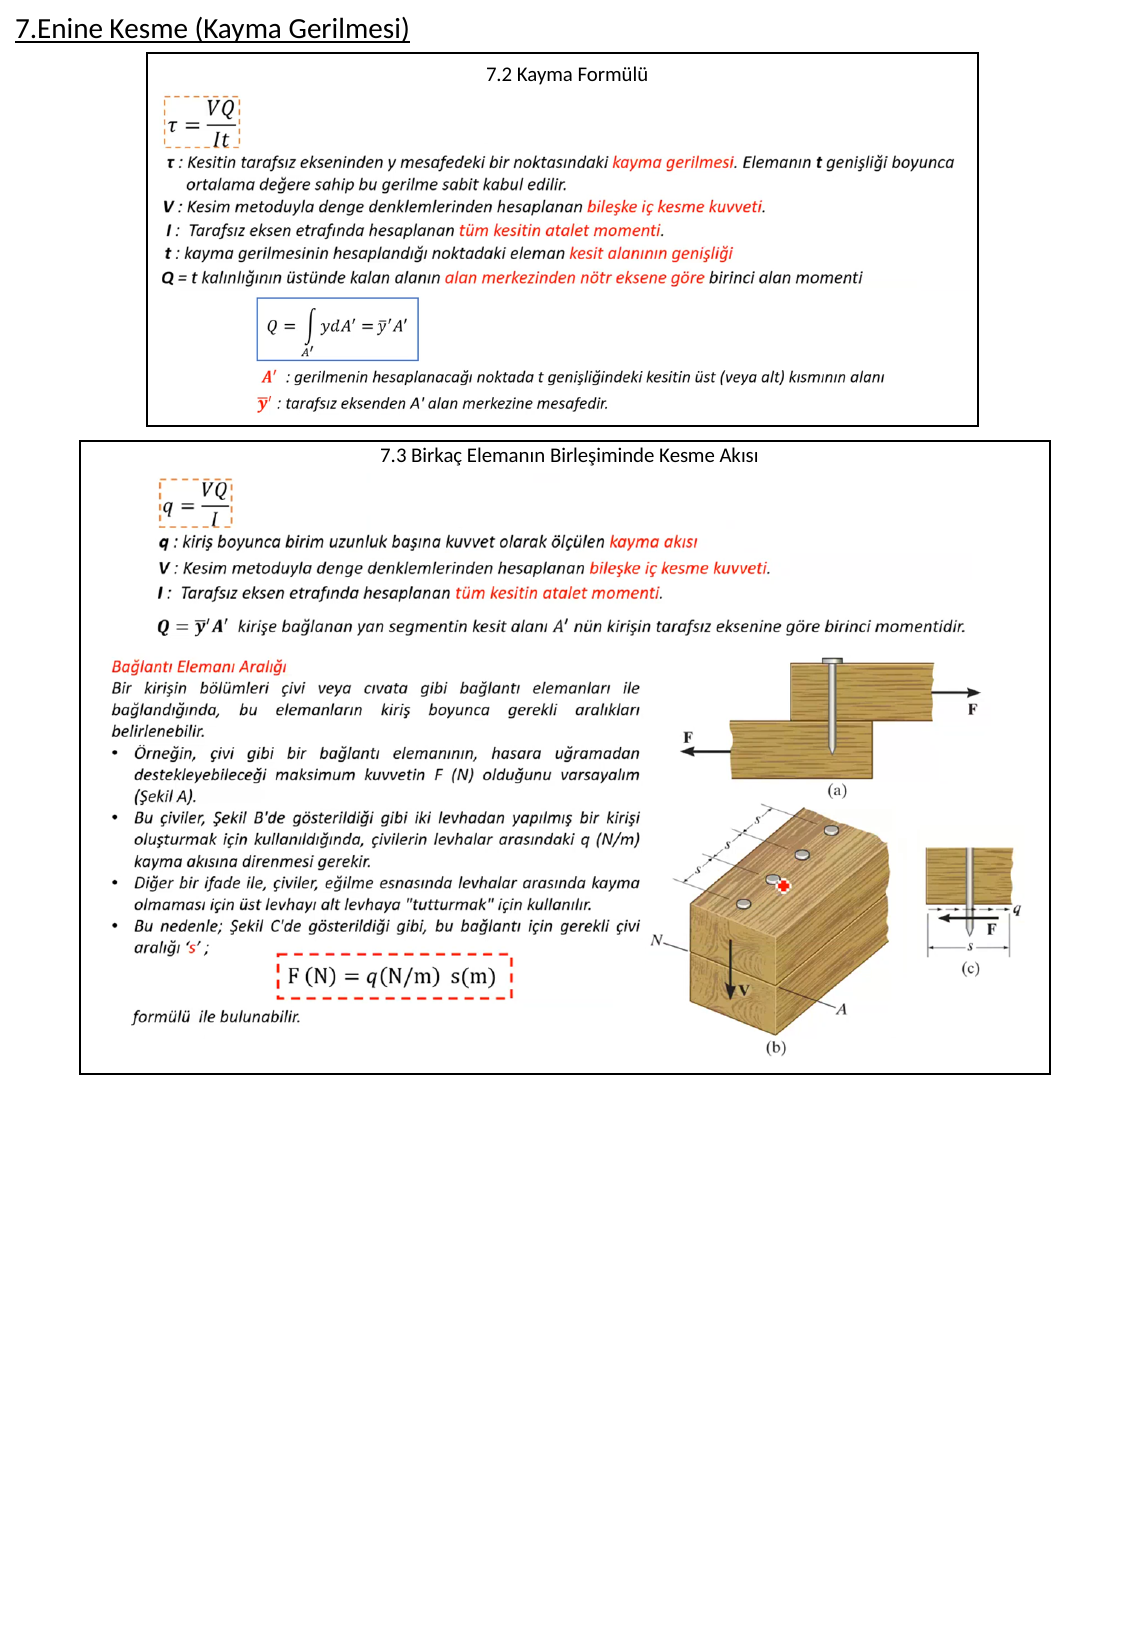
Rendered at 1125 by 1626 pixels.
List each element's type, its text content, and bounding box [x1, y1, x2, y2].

text_box [146, 52, 979, 427]
picture [152, 89, 972, 417]
text_box [79, 440, 1051, 1075]
text_box 7.Enine Kesme (Kayma Gerilmesi) [0, 2, 564, 53]
picture [100, 652, 1025, 1062]
picture [152, 473, 972, 642]
text_box 7.2 Kayma Formülü [471, 52, 666, 89]
text_box 7.3 Birkaç Elemanın Birleşiminde Kesme Akısı [365, 434, 781, 473]
